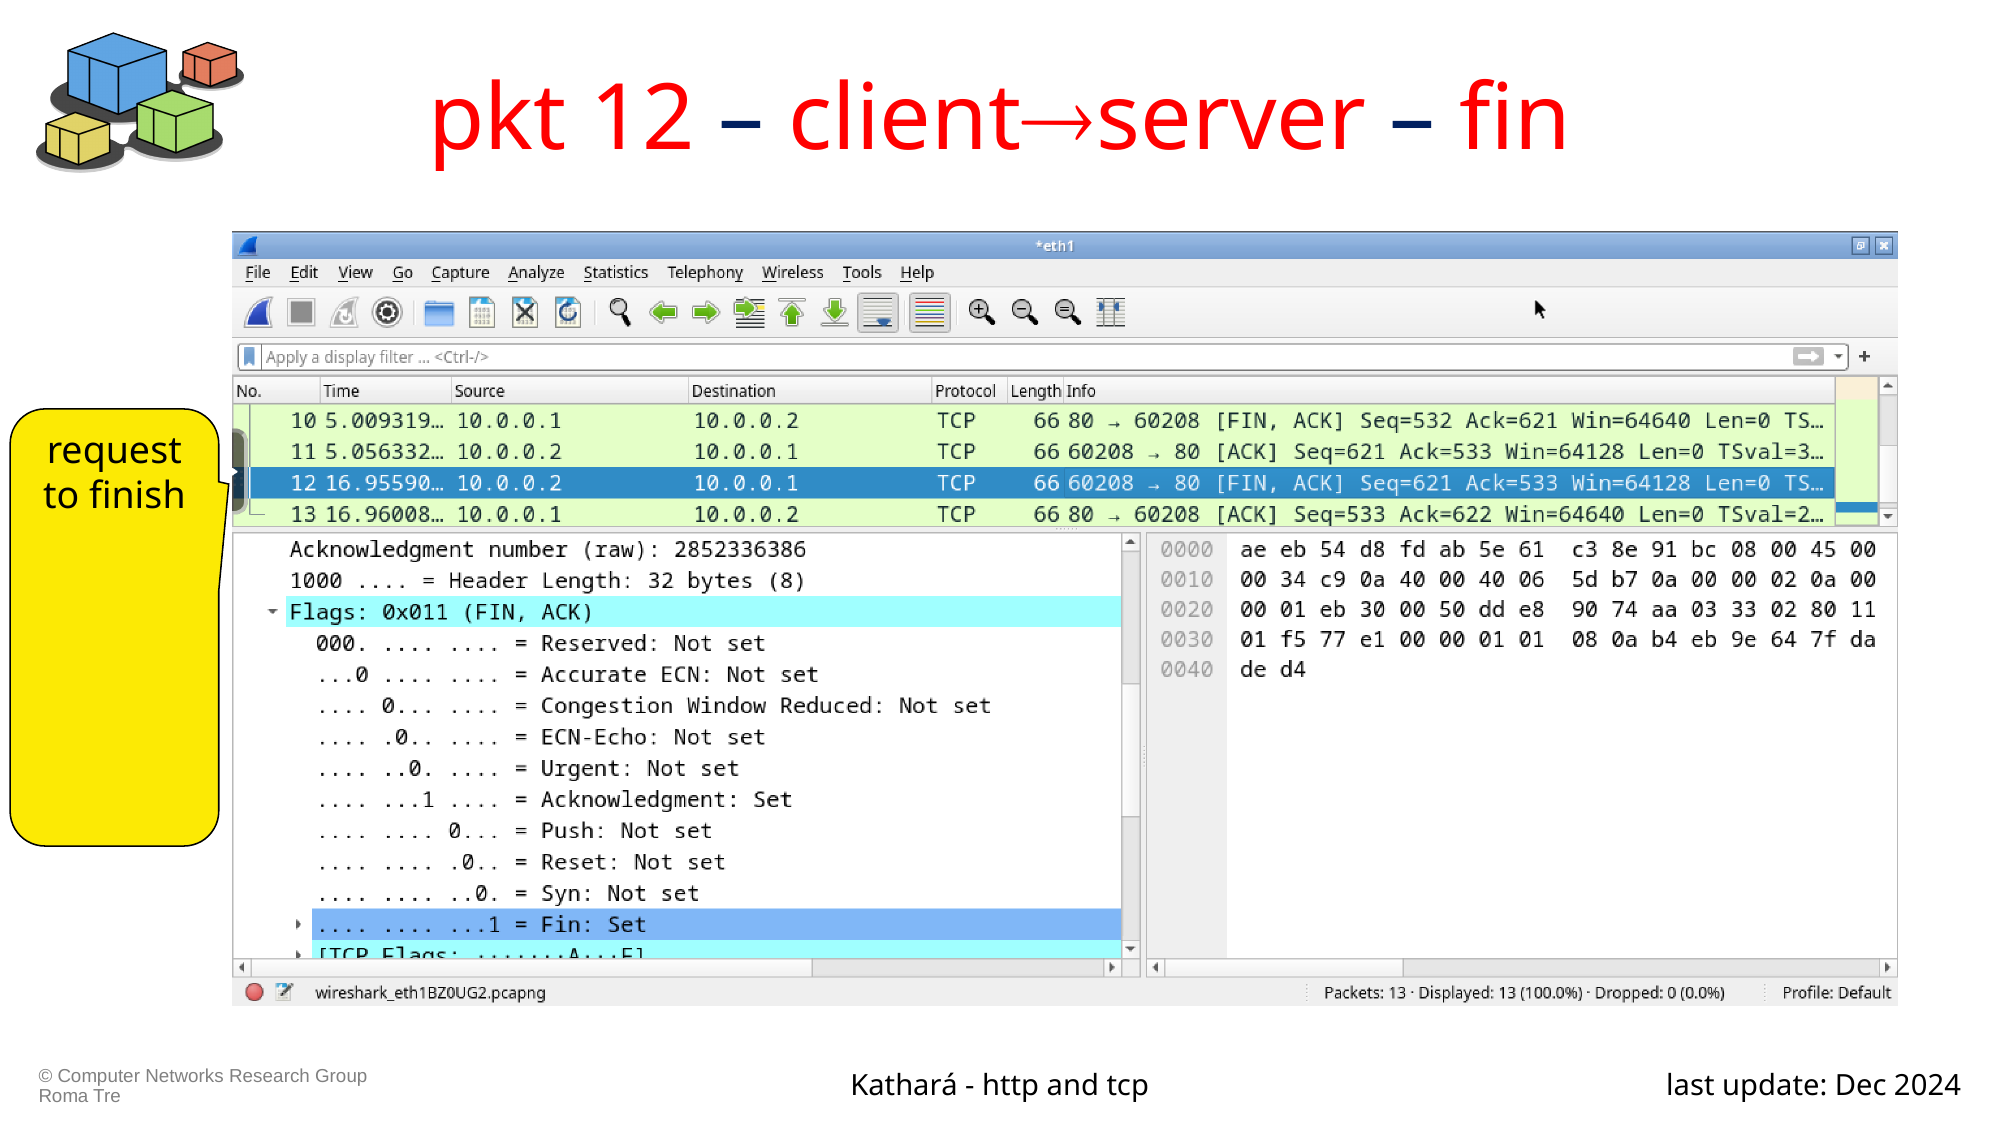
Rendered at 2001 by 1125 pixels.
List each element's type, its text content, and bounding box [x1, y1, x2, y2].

picture [36, 32, 99, 173]
footer Kathará - http and tcp [511, 1058, 1489, 1114]
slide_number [1519, 1058, 1977, 1114]
picture [231, 231, 1898, 1007]
text_box request to finish [10, 408, 224, 847]
title pkt 12 – clientserver – fin [99, 19, 1900, 207]
